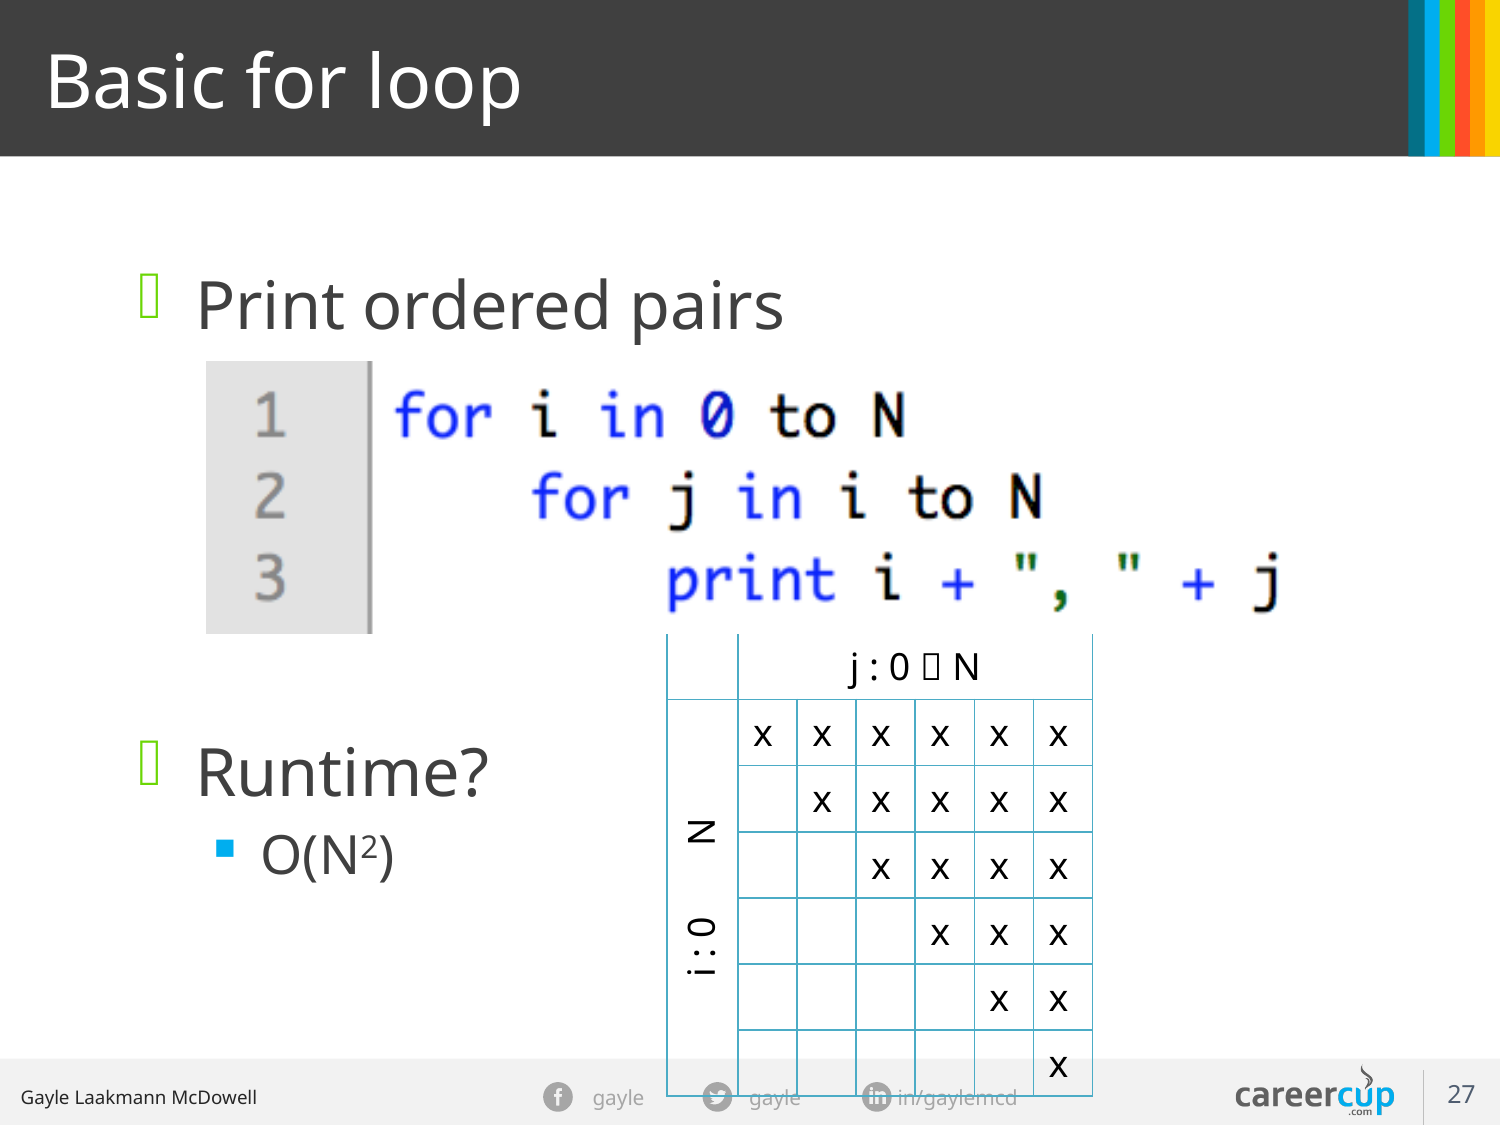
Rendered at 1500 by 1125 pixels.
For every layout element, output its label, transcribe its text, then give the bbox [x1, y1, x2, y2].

table_cell x [798, 766, 855, 831]
table_cell x [1034, 700, 1092, 765]
table_cell x [798, 700, 855, 765]
table_cell [739, 833, 796, 897]
table_cell [857, 1031, 914, 1095]
table_cell i : 0  N [668, 700, 737, 1095]
table_cell x [857, 700, 914, 765]
table_cell x [1034, 965, 1092, 1029]
table_cell x [916, 899, 974, 963]
table_cell x [1034, 899, 1092, 963]
table_header j : 0  N [739, 642, 1092, 699]
table_cell x [739, 700, 796, 765]
table_cell [857, 899, 914, 963]
table_cell x [975, 833, 1033, 897]
table_cell x [1034, 1031, 1092, 1095]
table_cell x [857, 833, 914, 897]
table_cell [798, 965, 855, 1029]
table_cell [975, 1031, 1033, 1095]
table_cell [798, 833, 855, 897]
table_cell x [916, 700, 974, 765]
table_cell [857, 965, 914, 1029]
table_cell x [1034, 833, 1092, 897]
table_cell x [916, 833, 974, 897]
table_cell x [975, 700, 1033, 765]
table_cell [916, 1031, 974, 1095]
list Basic for loop [29, 30, 1388, 126]
table_cell [739, 766, 796, 831]
picture [1234, 1062, 1396, 1117]
table_cell x [975, 965, 1033, 1029]
table_cell [798, 899, 855, 963]
table_cell x [916, 766, 974, 831]
list Print ordered pairs Runtime? O(N2) [123, 255, 1424, 1000]
table_cell [916, 965, 974, 1029]
table_cell x [1034, 766, 1092, 831]
table_cell [798, 1031, 855, 1095]
table_header [668, 642, 737, 699]
table_cell x [975, 899, 1033, 963]
table_cell x [857, 766, 914, 831]
table_cell [739, 1031, 796, 1095]
table_cell [739, 965, 796, 1029]
table_cell x [975, 766, 1033, 831]
picture [206, 361, 1323, 634]
table_cell [739, 899, 796, 963]
